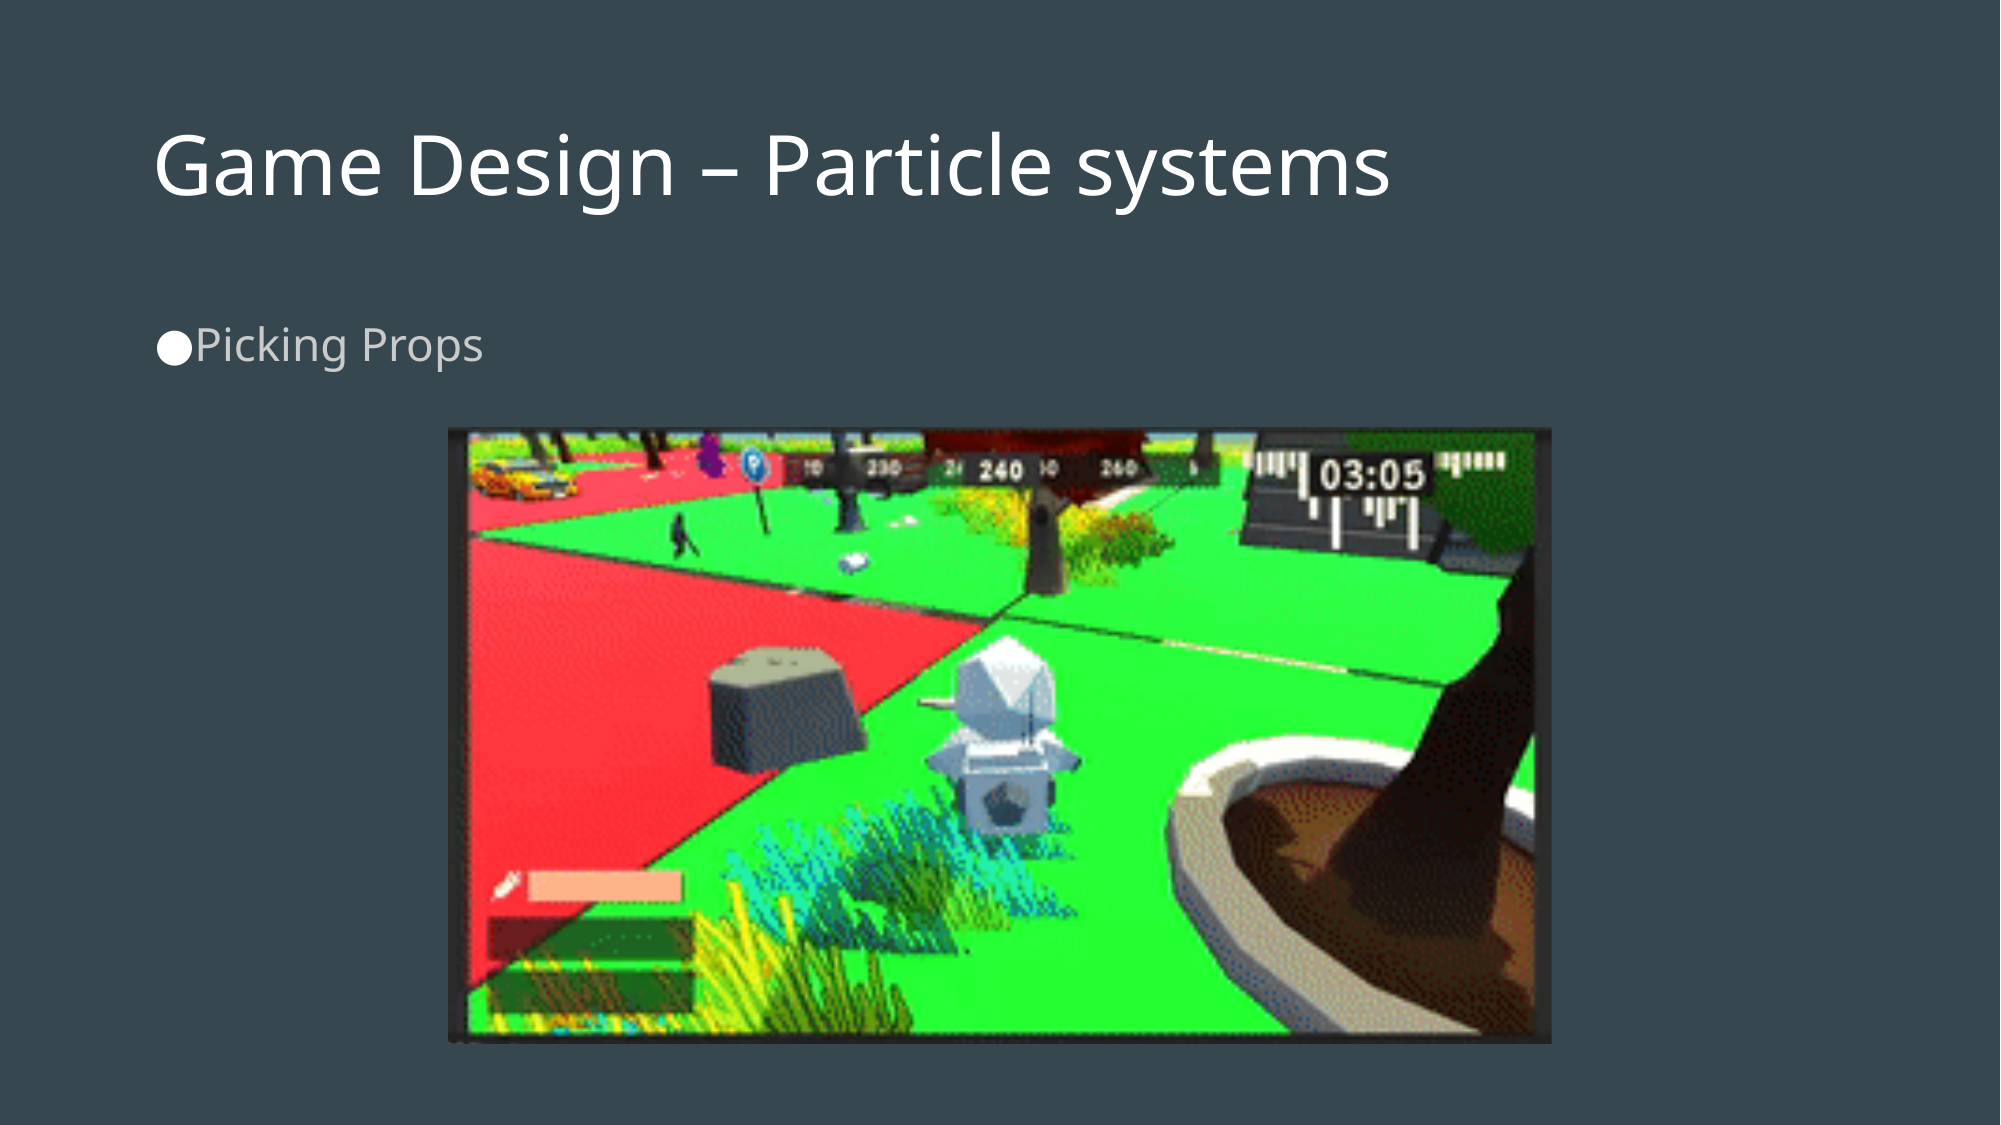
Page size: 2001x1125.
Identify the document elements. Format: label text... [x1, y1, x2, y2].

picture [447, 426, 1552, 1044]
title Game Design – Particle systems [137, 59, 1863, 278]
list Picking Props [137, 299, 1863, 1014]
